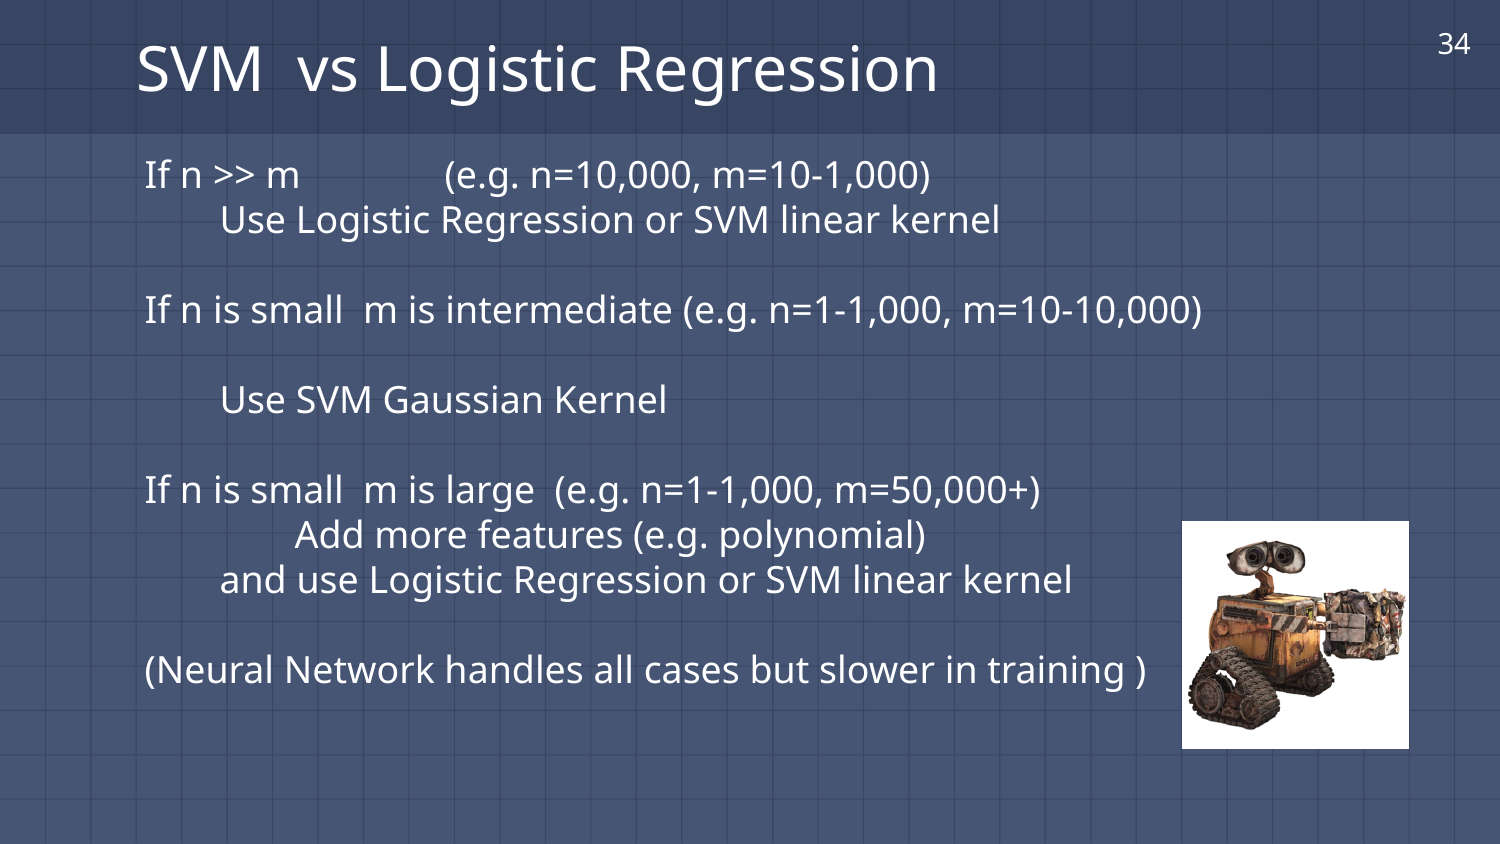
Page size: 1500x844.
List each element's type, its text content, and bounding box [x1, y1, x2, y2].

title SVM vs Logistic Regression [121, 1, 1383, 120]
picture [1181, 521, 1409, 749]
title If n >> m (e.g. n=10,000, m=10-1,000) Use Logistic Regression or SVM linear kernel If n is small m is intermediate (e.g. n=1-1,000, m=10-10,000) Use SVM Gaussian Kernel If n is small m is large (e.g. n=1-1,000, m=50,000+) Add more features (e.g. polynomial) and use Logistic Regression or SVM linear kernel (Neural Network handles all cases but slower in training ) [129, 136, 1231, 672]
slide_number 34 [1408, 0, 1500, 90]
